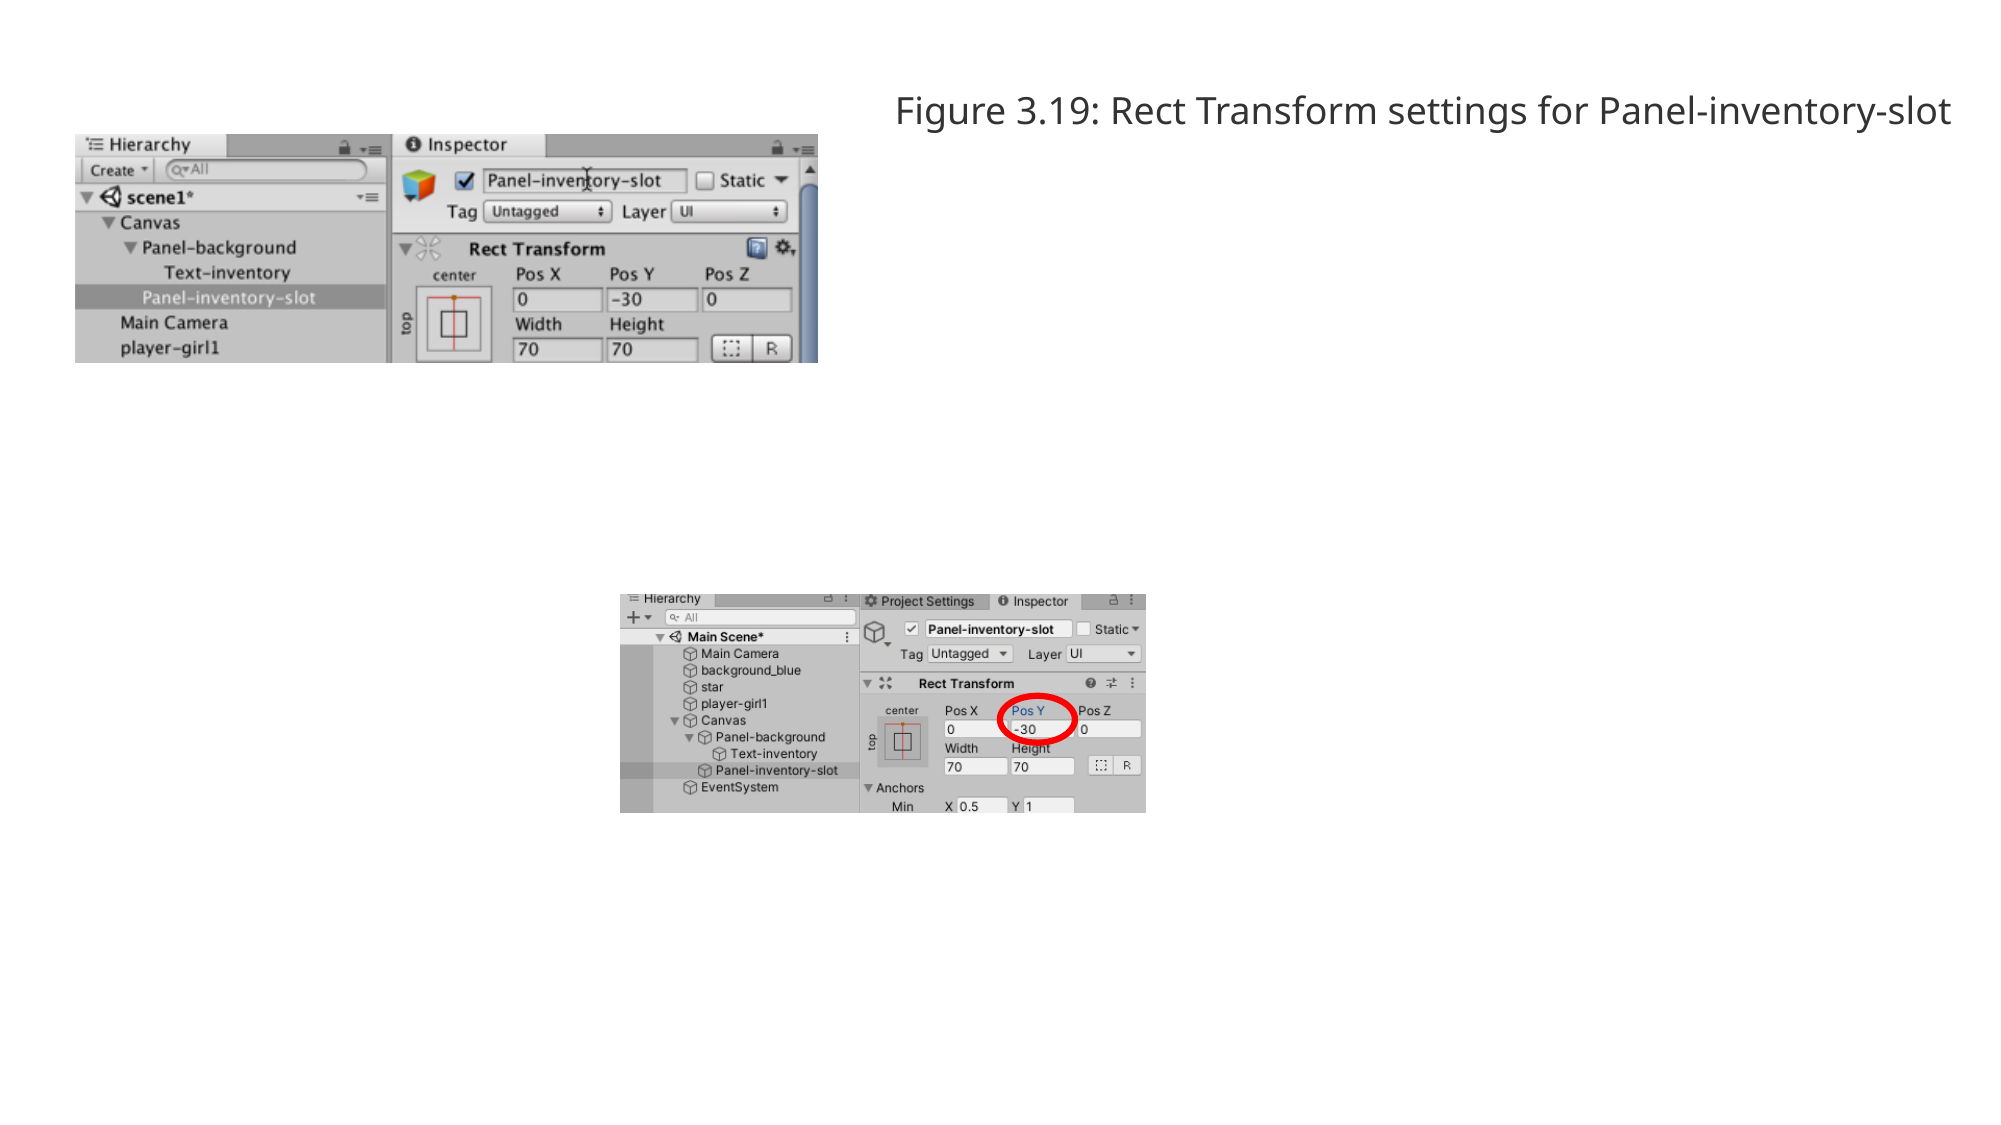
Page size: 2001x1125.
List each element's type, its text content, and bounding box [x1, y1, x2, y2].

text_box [620, 594, 1146, 813]
text_box Figure 3.19: Rect Transform settings for Panel-inventory-slot [880, 79, 1968, 140]
picture [75, 134, 818, 363]
